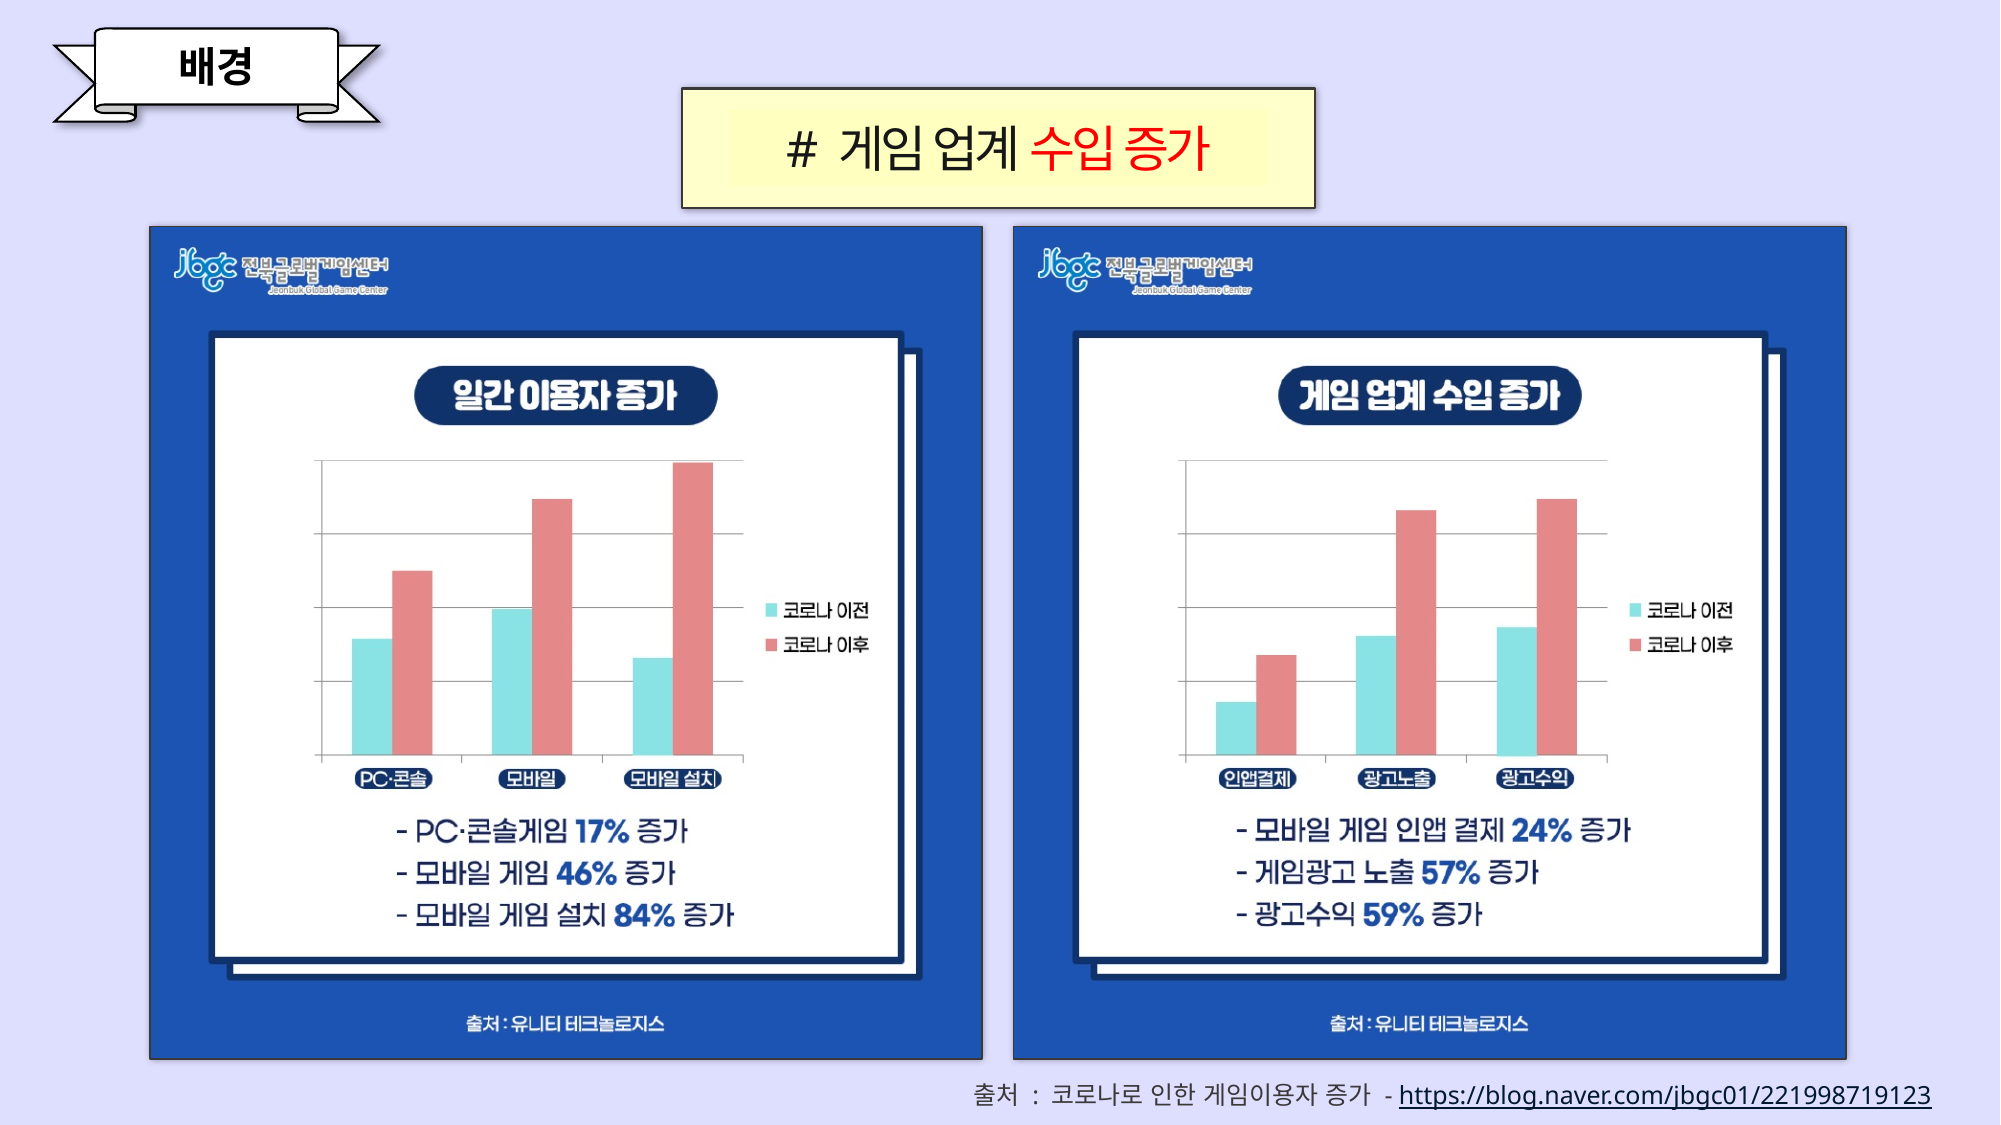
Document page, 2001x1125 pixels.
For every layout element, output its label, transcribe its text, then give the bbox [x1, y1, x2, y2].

text_box [1089, 1041, 2000, 1072]
picture [150, 227, 982, 1058]
picture [1014, 227, 1846, 1058]
text_box [681, 87, 1316, 209]
text_box # 게임 업계 수입 증가 [729, 110, 1268, 186]
text_box 출처 : 코로나로 인한 게임이용자 증가 - https://blog.naver.com/jbgc01/221998719123 [958, 1072, 2000, 1122]
text_box 배경 [132, 31, 301, 102]
text_box [51, 27, 382, 123]
